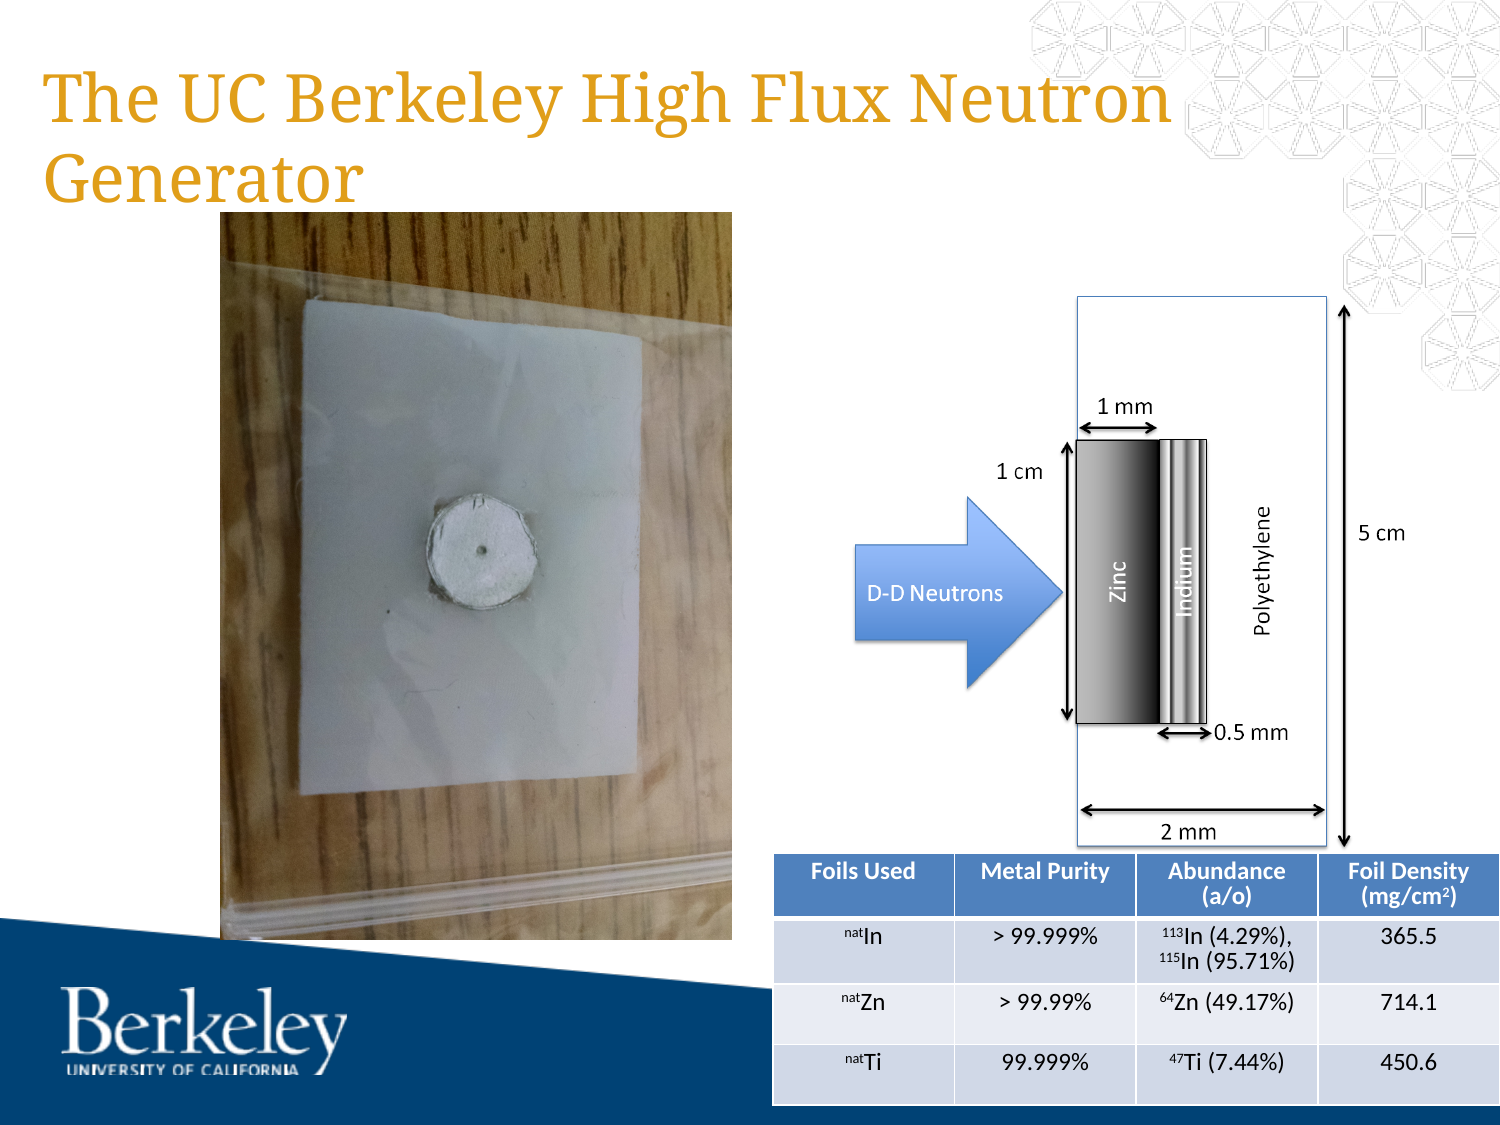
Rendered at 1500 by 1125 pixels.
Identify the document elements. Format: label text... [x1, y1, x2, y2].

table_cell > 99.99% [955, 985, 1135, 1044]
table_cell 64Zn (49.17%) [1137, 985, 1317, 1044]
picture [846, 289, 1430, 866]
table_header Abundance (a/o) [1137, 874, 1317, 916]
table_header Foils Used [774, 854, 954, 916]
table_cell 99.999% [955, 1045, 1135, 1104]
table_cell 113In (4.29%), 115In (95.71%) [1137, 921, 1317, 983]
table_cell natIn [774, 921, 954, 983]
table_cell 450.6 [1319, 1045, 1499, 1104]
table_cell > 99.999% [955, 921, 1135, 983]
title The UC Berkeley High Flux Neutron Generator [27, 42, 1460, 231]
table_cell natTi [774, 1045, 954, 1104]
table_cell natZn [774, 985, 954, 1044]
table_header Foil Density (mg/cm2) [1319, 854, 1499, 916]
picture [219, 211, 733, 940]
table_cell 714.1 [1319, 985, 1499, 1044]
table_header Metal Purity [955, 874, 1135, 916]
table_cell 365.5 [1319, 921, 1499, 983]
table_cell 47Ti (7.44%) [1137, 1045, 1317, 1104]
